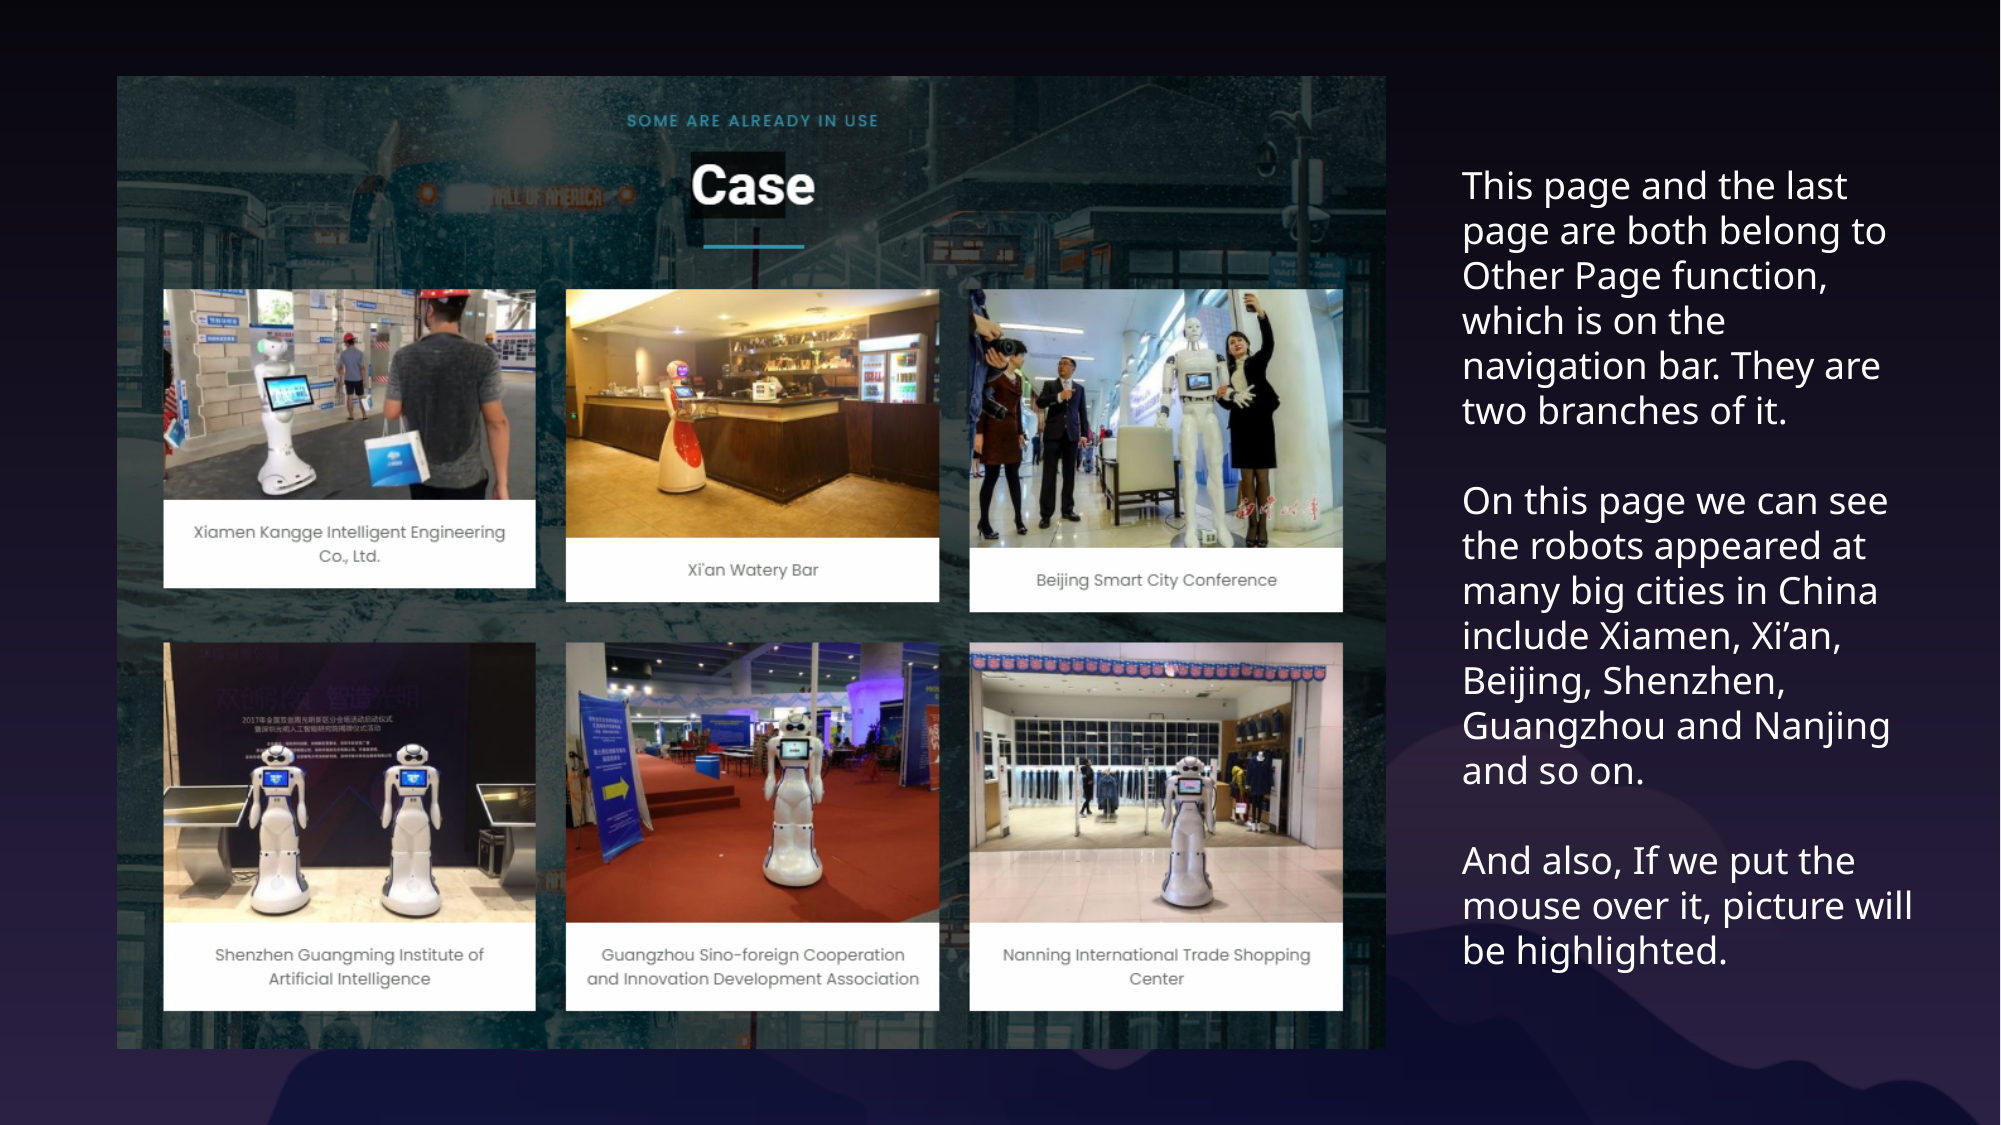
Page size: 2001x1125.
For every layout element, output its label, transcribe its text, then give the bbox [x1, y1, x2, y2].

picture [0, 0, 2001, 1125]
text_box This page and the last page are both belong to Other Page function, which is on the navigation bar. They are two branches of it. On this page we can see the robots appeared at many big cities in China include Xiamen, Xi’an, Beijing, Shenzhen, Guangzhou and Nanjing and so on. And also, If we put the mouse over it, picture will be highlighted. [1447, 154, 1935, 1025]
